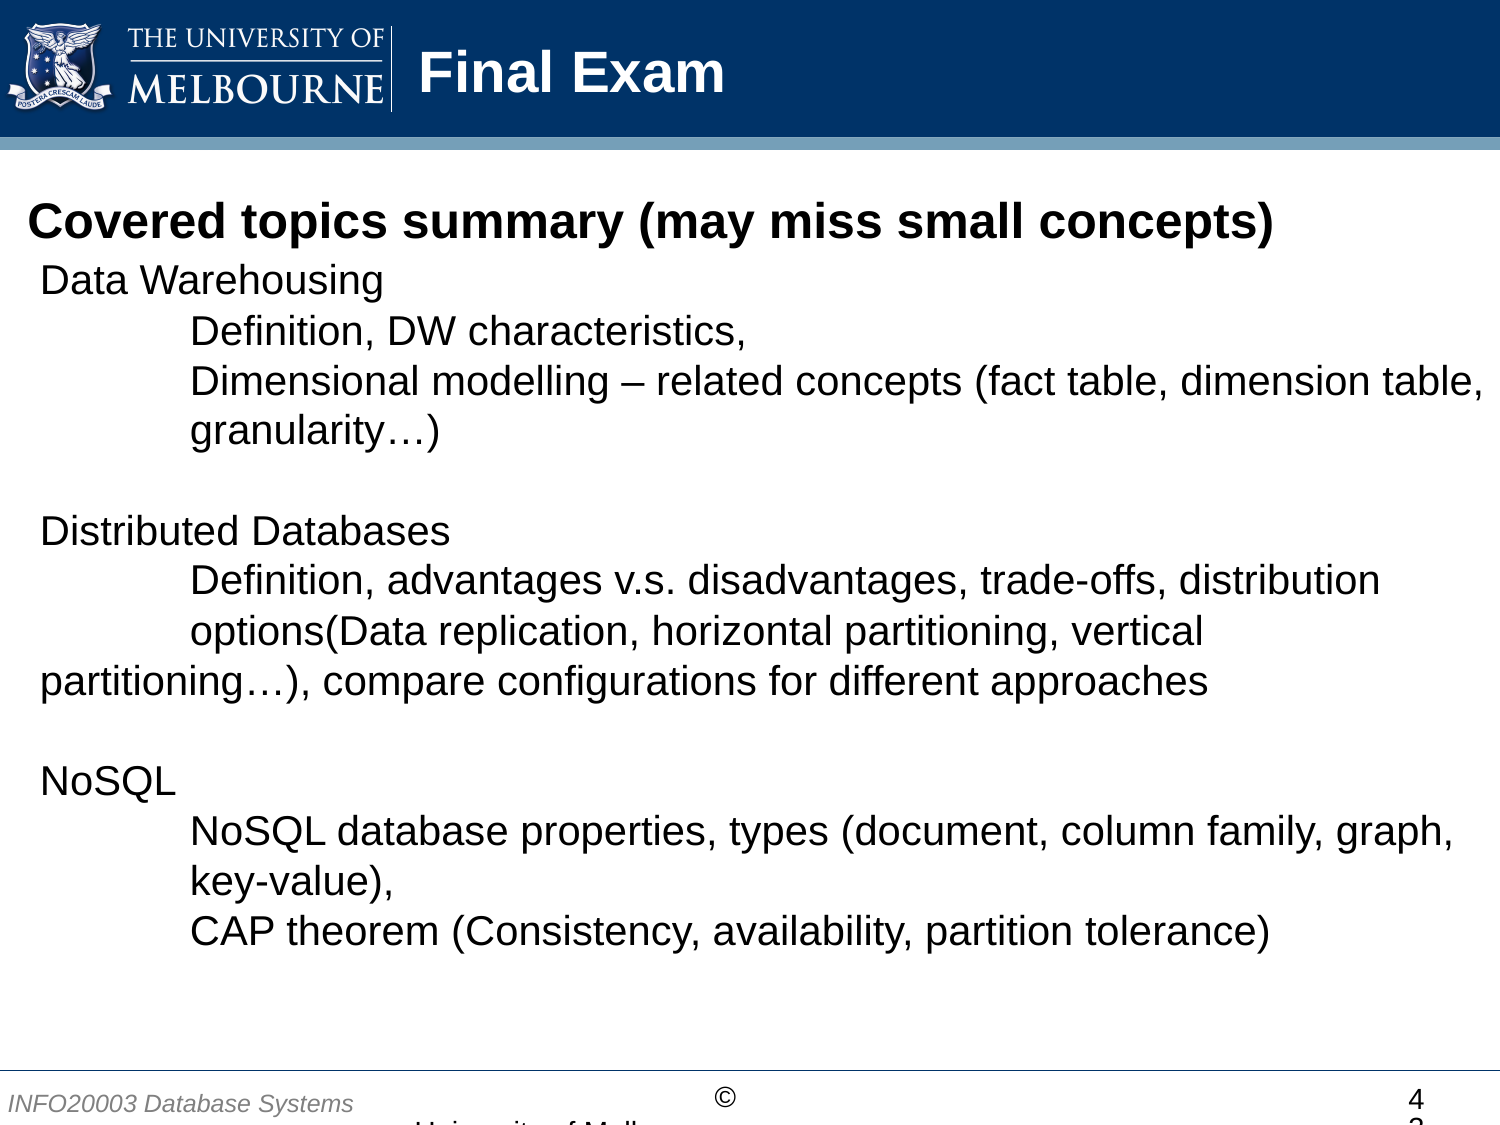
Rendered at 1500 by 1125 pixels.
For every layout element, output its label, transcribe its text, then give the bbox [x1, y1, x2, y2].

slide_number 43 [1400, 1072, 1438, 1121]
picture [0, 17, 388, 119]
title Final Exam [403, 11, 1488, 126]
text_box Data Warehousing Definition, DW characteristics, Dimensional modelling – related concepts (fact table, dimension table, granularity…) Distributed Databases Definition, advantages v.s. disadvantages, trade-offs, distribution options(Data replication, horizontal partitioning, vertical partitioning…), compare configurations for different approaches NoSQL NoSQL database properties, types (document, column family, graph, key-value), CAP theorem (Consistency, availability, partition tolerance) [25, 245, 1500, 961]
text_box Covered topics summary (may miss small concepts) [19, 151, 1426, 256]
